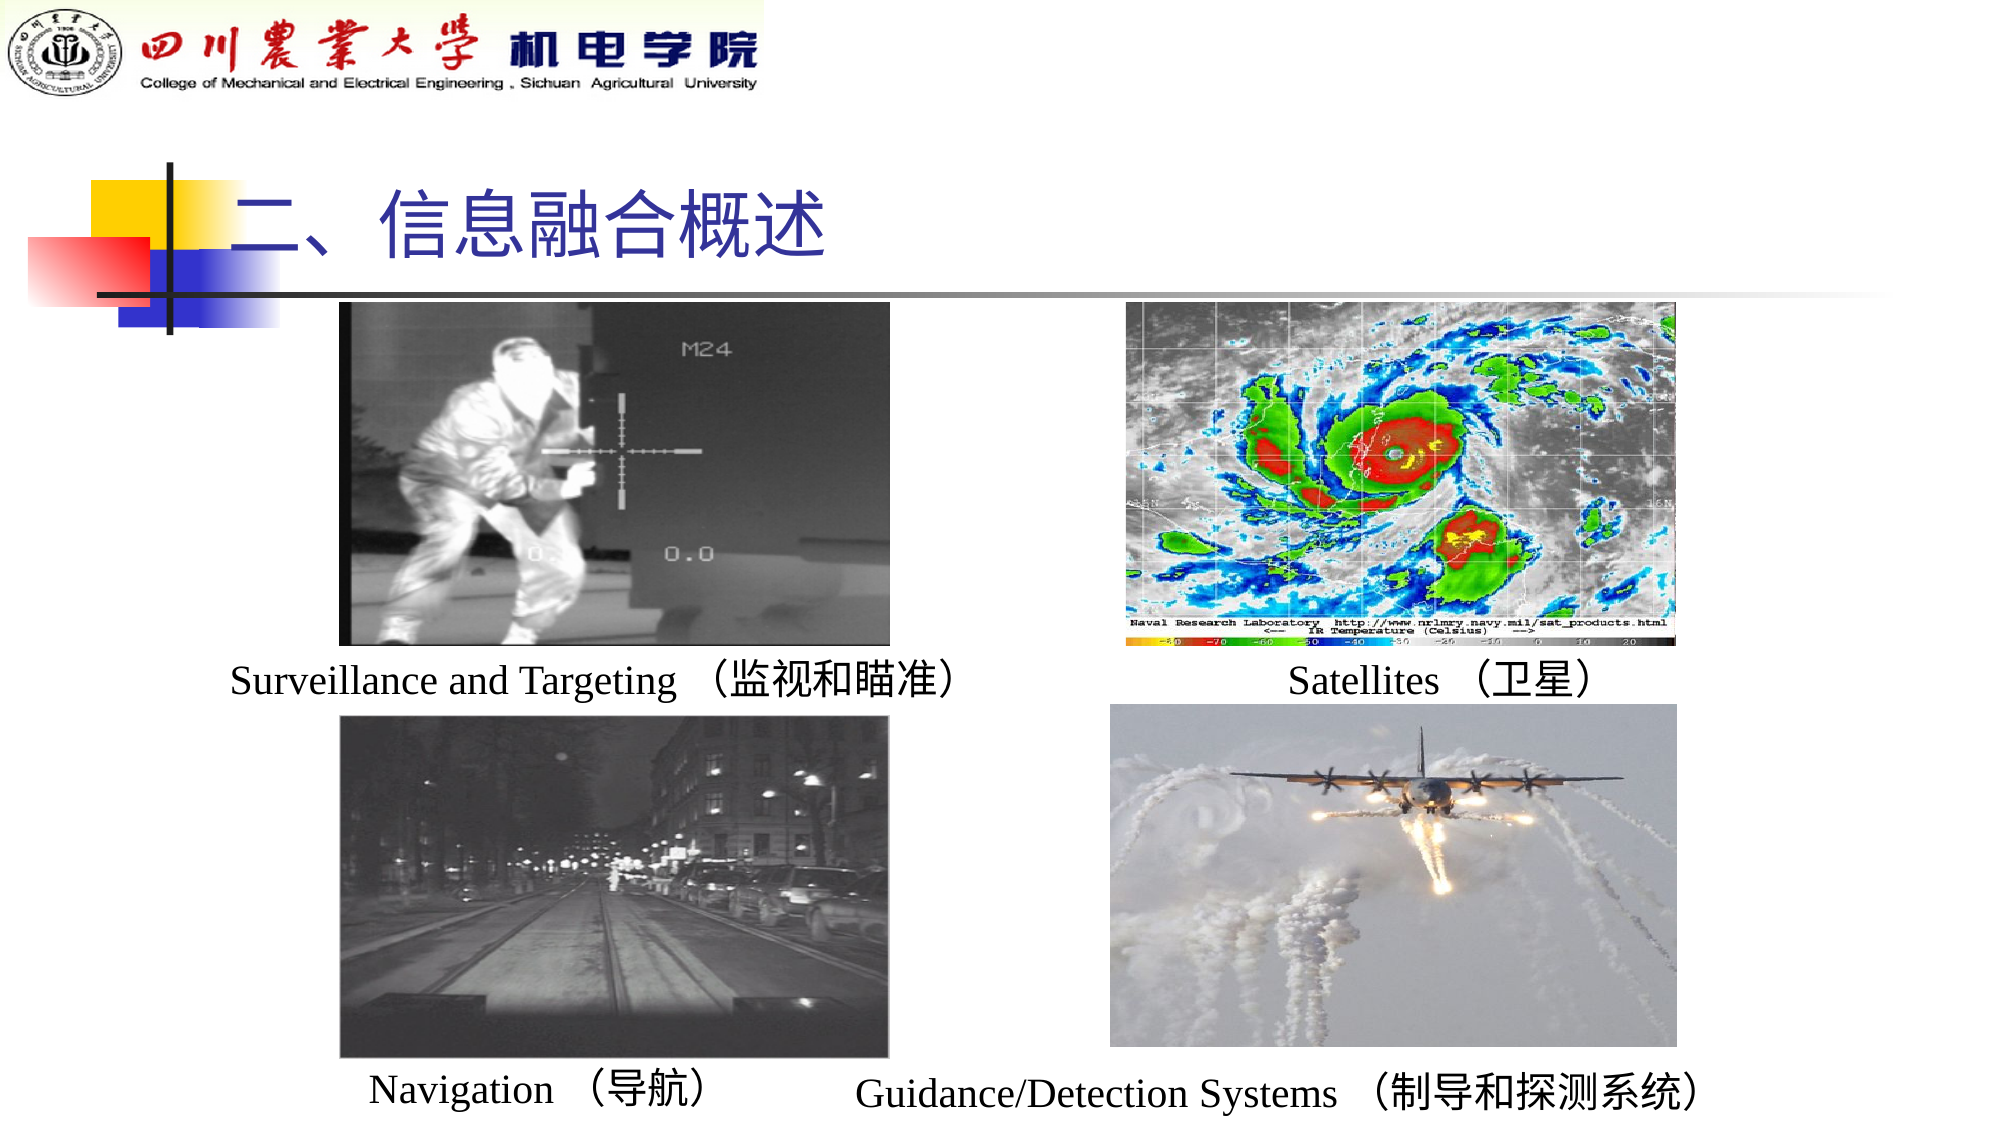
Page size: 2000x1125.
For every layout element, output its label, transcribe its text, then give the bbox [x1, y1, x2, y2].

text_box Satellites（卫星） [1272, 654, 1632, 702]
picture [0, 0, 764, 104]
text_box Surveillance and Targeting（监视和瞄准） [84, 645, 1126, 711]
picture [1125, 302, 1677, 646]
text_box Navigation（导航） [353, 1067, 747, 1120]
picture [338, 302, 890, 646]
text_box Guidance/Detection Systems（制导和探测系统） [840, 1058, 1740, 1124]
picture [339, 715, 890, 1059]
text_box 二、信息融合概述 [212, 160, 1917, 275]
picture [1109, 704, 1677, 1048]
